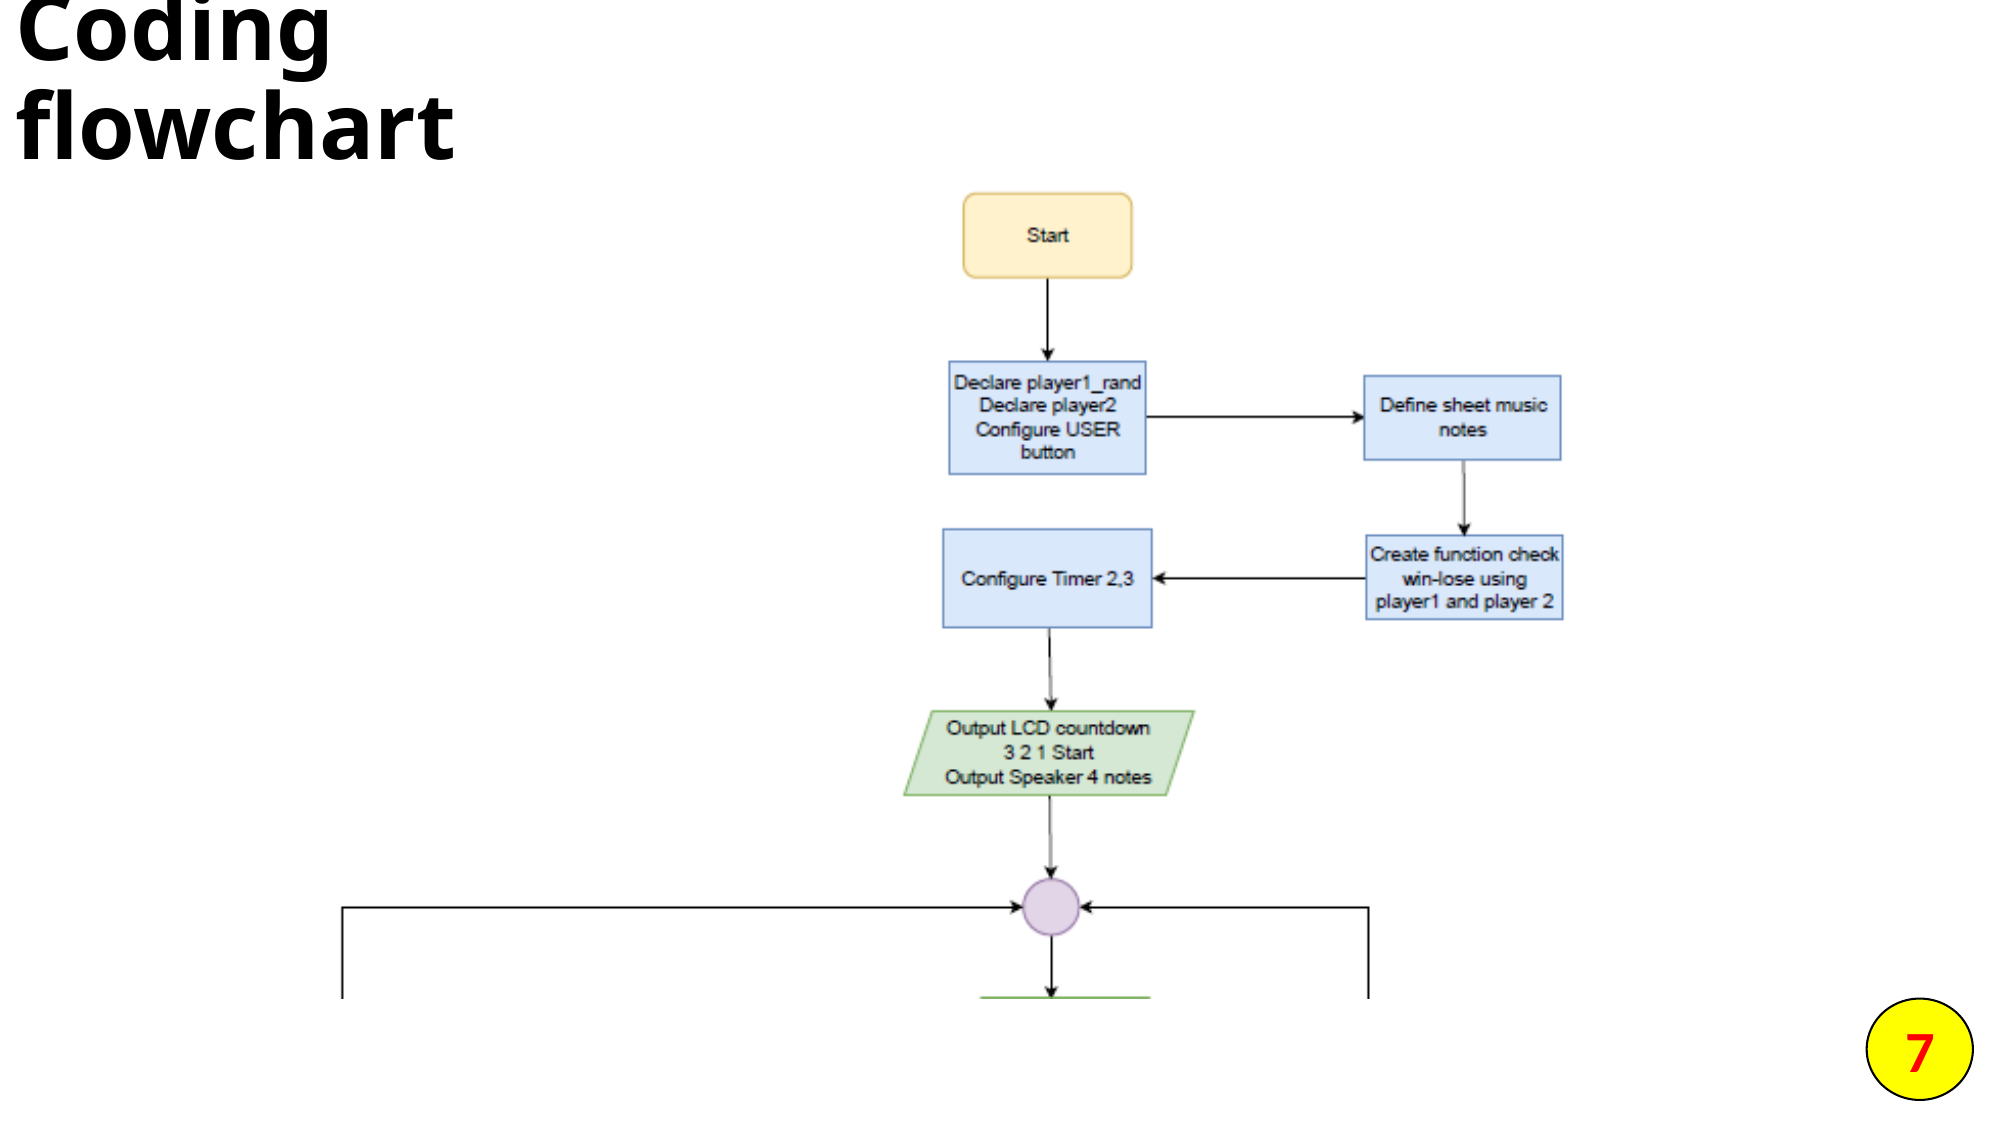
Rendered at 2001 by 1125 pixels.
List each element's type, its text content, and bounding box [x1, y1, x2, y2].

text_box 7 [1865, 997, 1974, 1101]
picture [164, 126, 1836, 999]
text_box Coding flowchart [0, 0, 551, 215]
